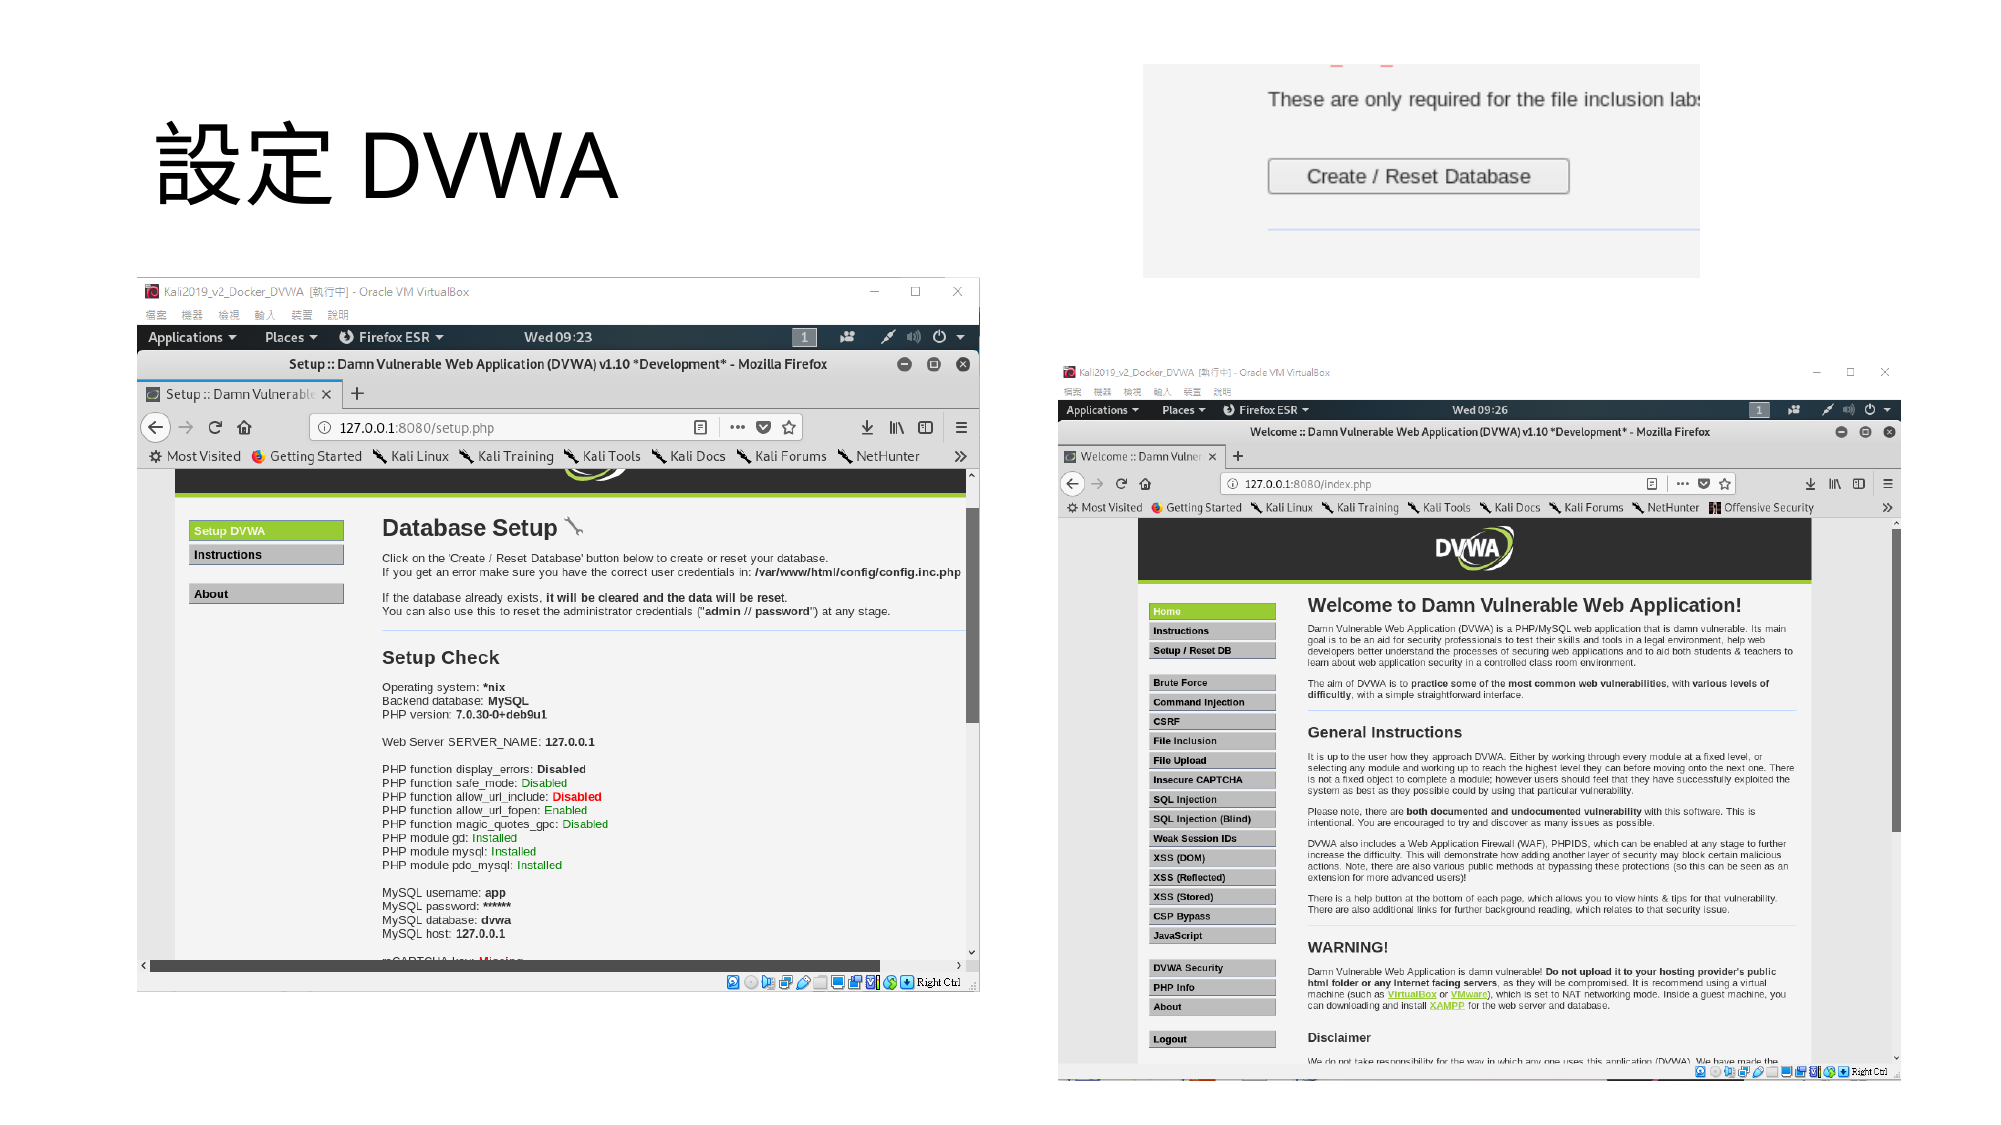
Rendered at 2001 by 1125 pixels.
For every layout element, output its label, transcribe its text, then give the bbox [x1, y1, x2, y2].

picture [1142, 64, 1700, 278]
title 設定DVWA [137, 59, 1863, 278]
picture [1058, 362, 1901, 1081]
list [137, 277, 980, 992]
